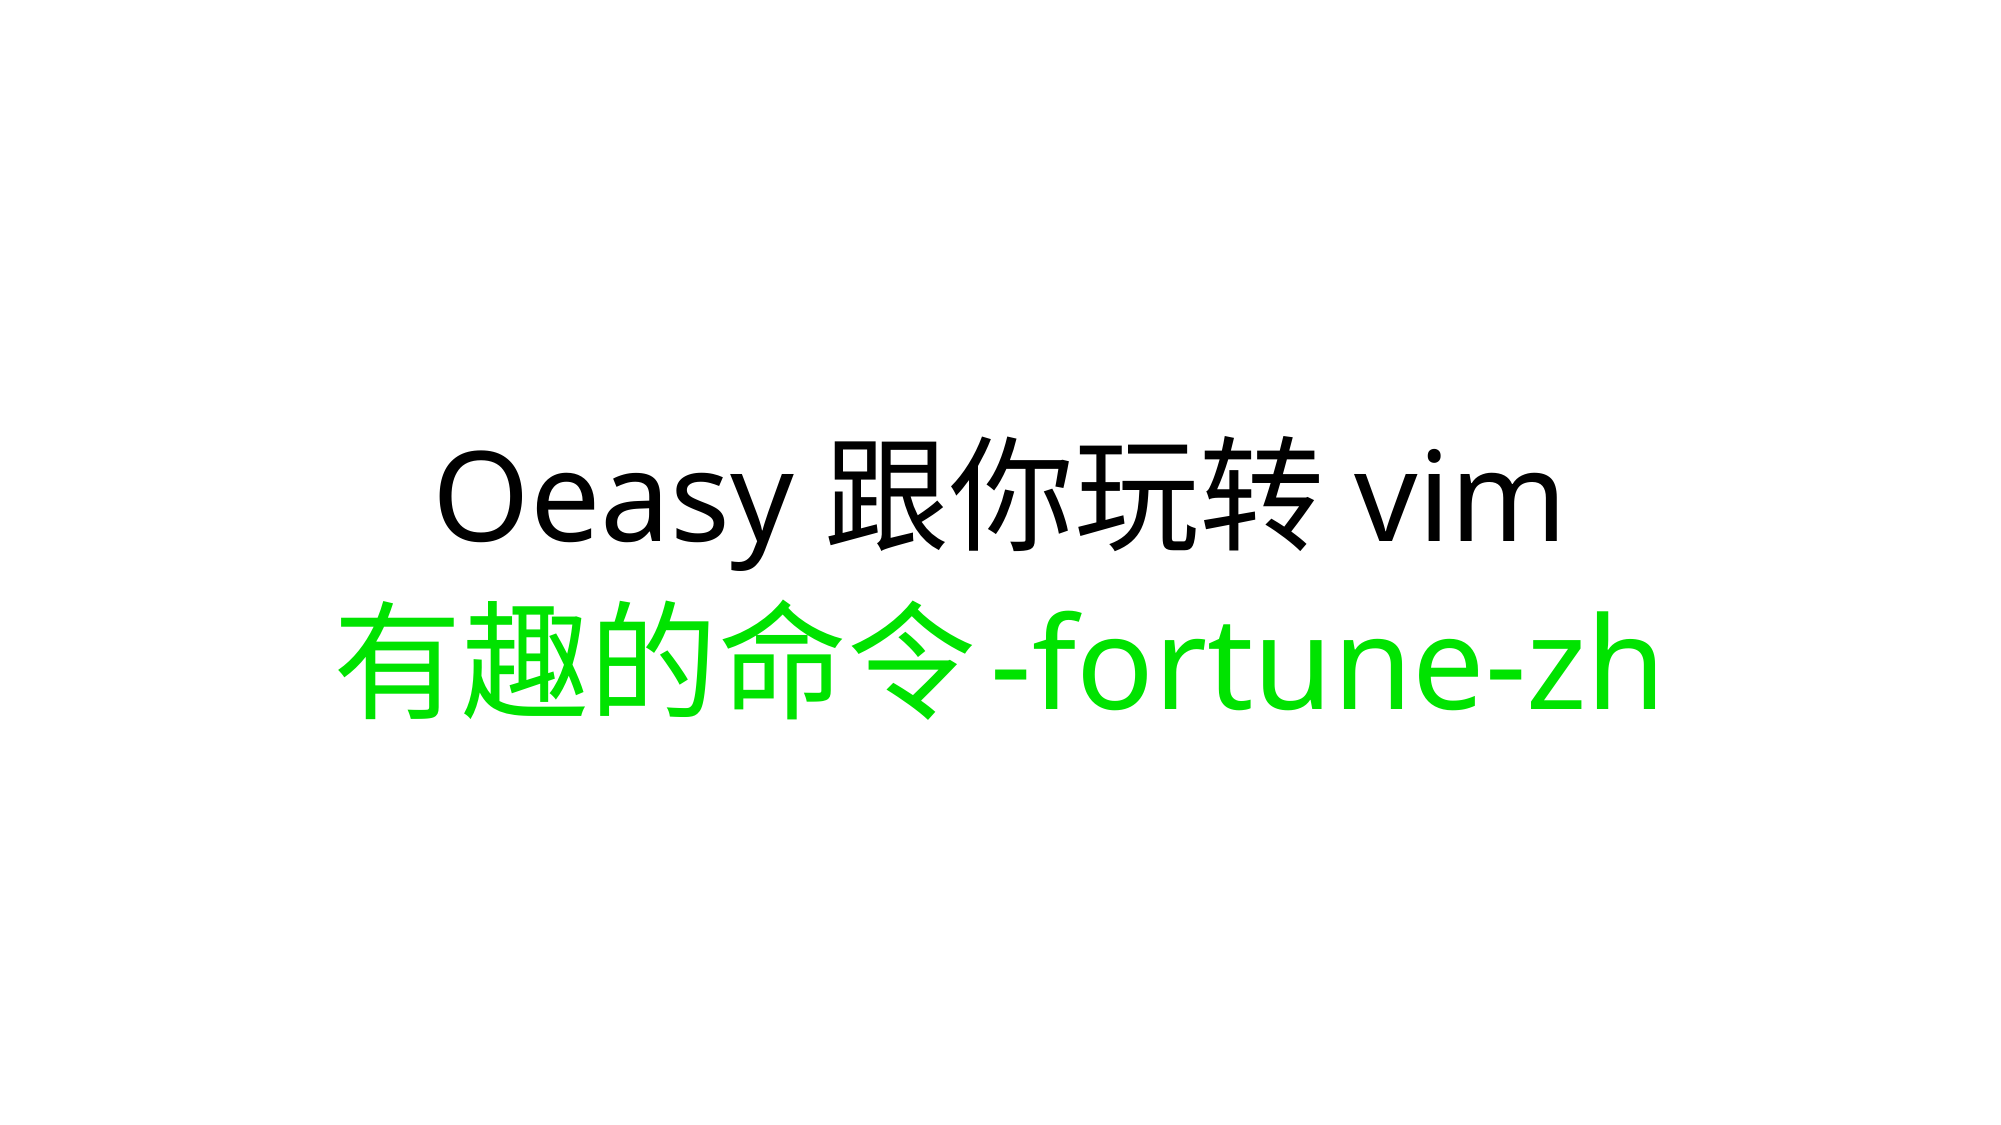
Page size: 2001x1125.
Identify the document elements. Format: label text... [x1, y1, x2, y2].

subtitle 有趣的命令-fortune-zh [249, 590, 1750, 863]
title Oeasy跟你玩转vim [249, 184, 1750, 576]
